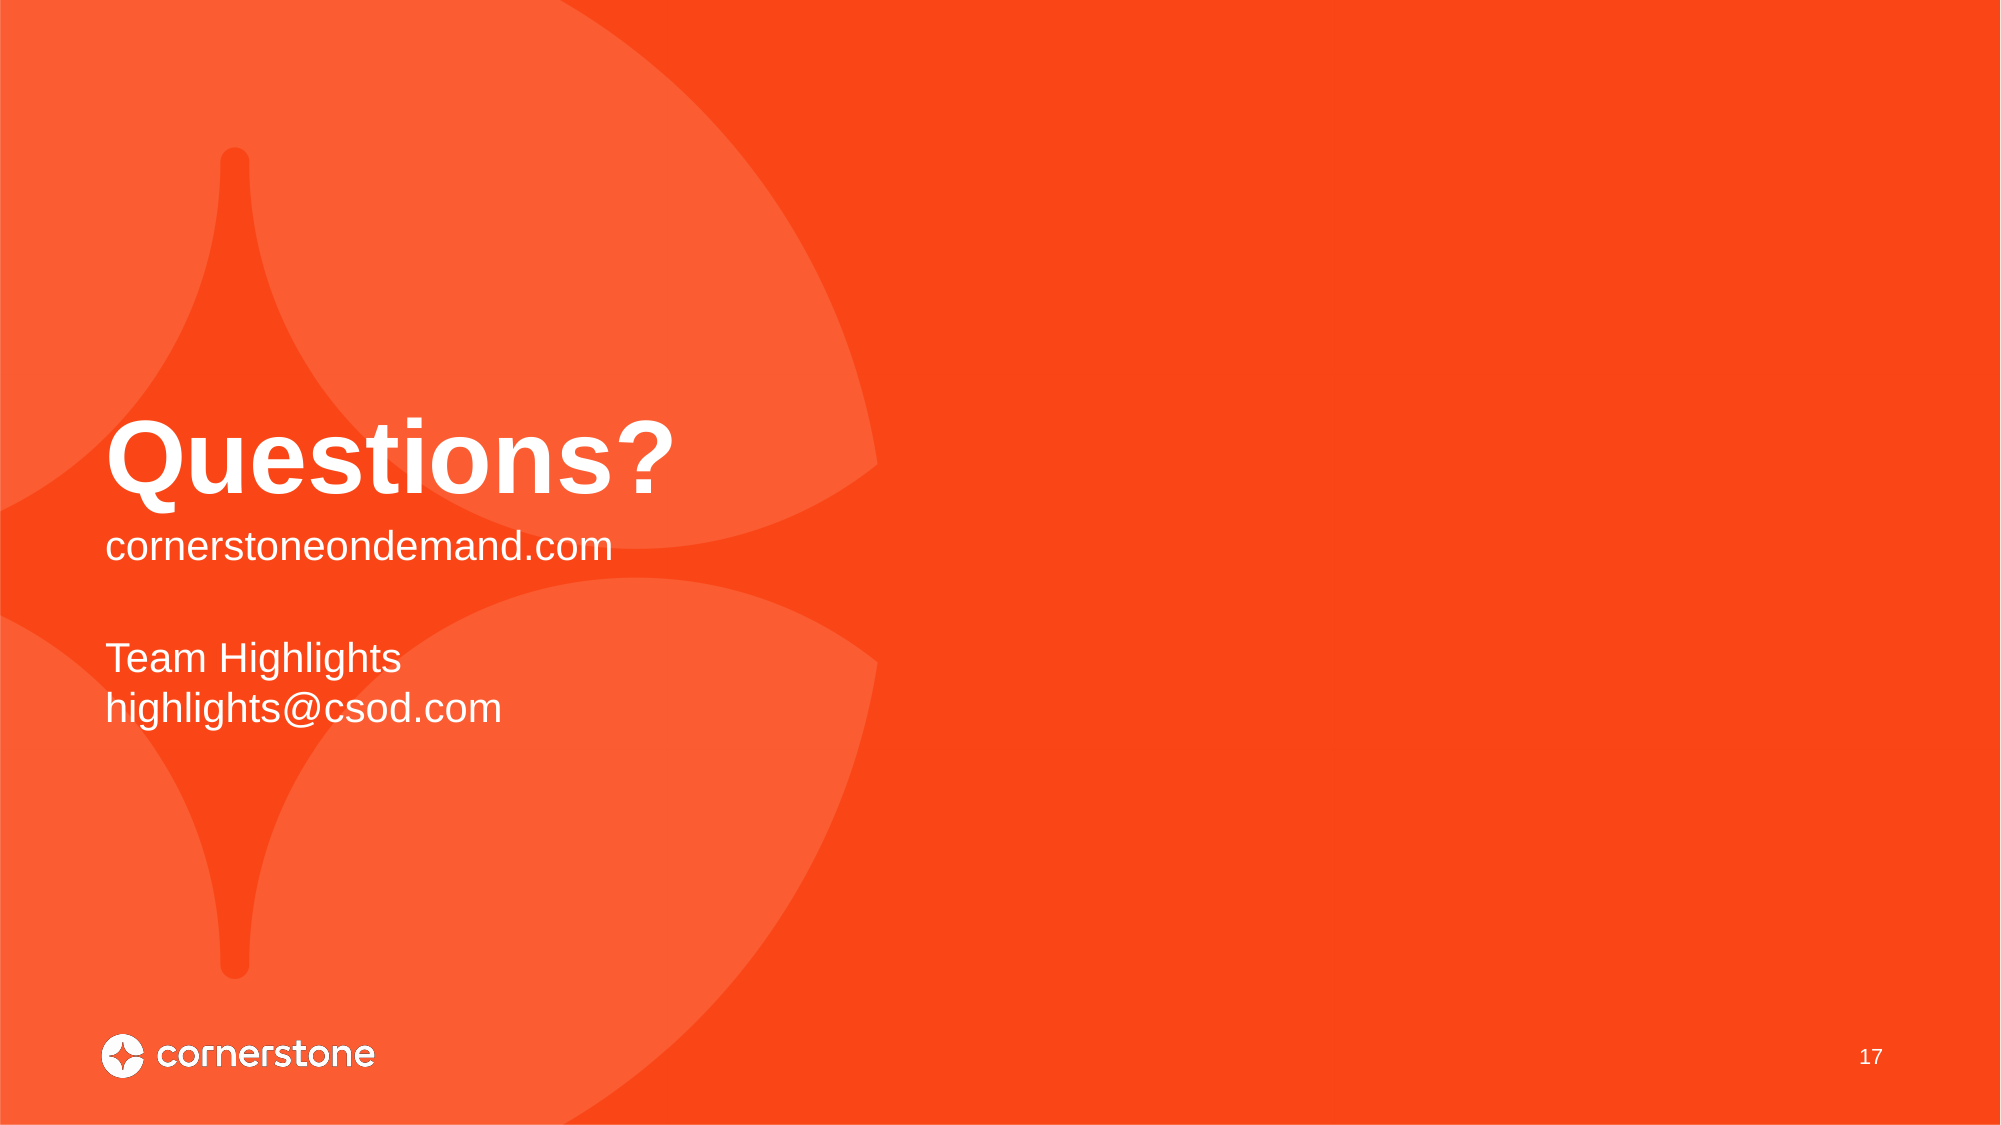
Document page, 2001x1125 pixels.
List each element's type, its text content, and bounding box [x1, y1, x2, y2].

text_box cornerstoneondemand.com [90, 511, 1854, 577]
picture [0, 0, 2001, 1125]
text_box Questions? [90, 381, 1854, 511]
slide_number 17 [1448, 1026, 1899, 1087]
text_box Team Highlights highlights@csod.com [90, 623, 1854, 860]
